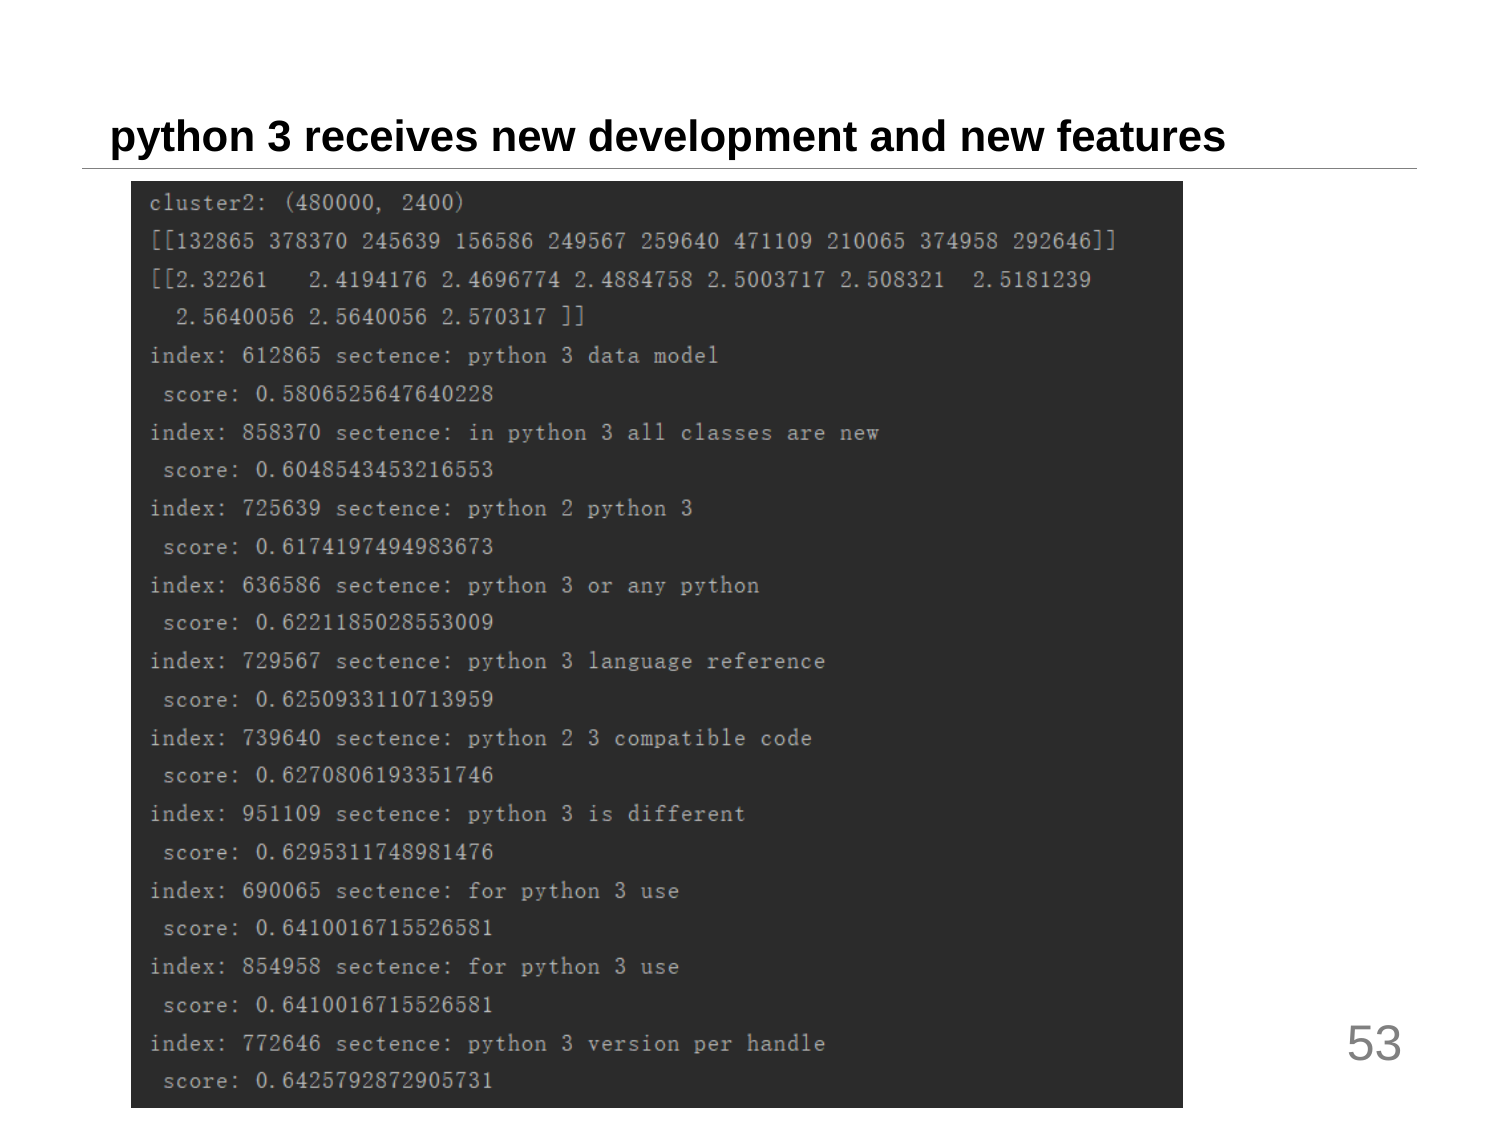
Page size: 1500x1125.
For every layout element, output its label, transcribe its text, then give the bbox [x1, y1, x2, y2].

title python 3 receives new development and new features [82, 0, 1418, 169]
slide_number 53 [1183, 1023, 1418, 1058]
picture [131, 181, 1183, 1108]
